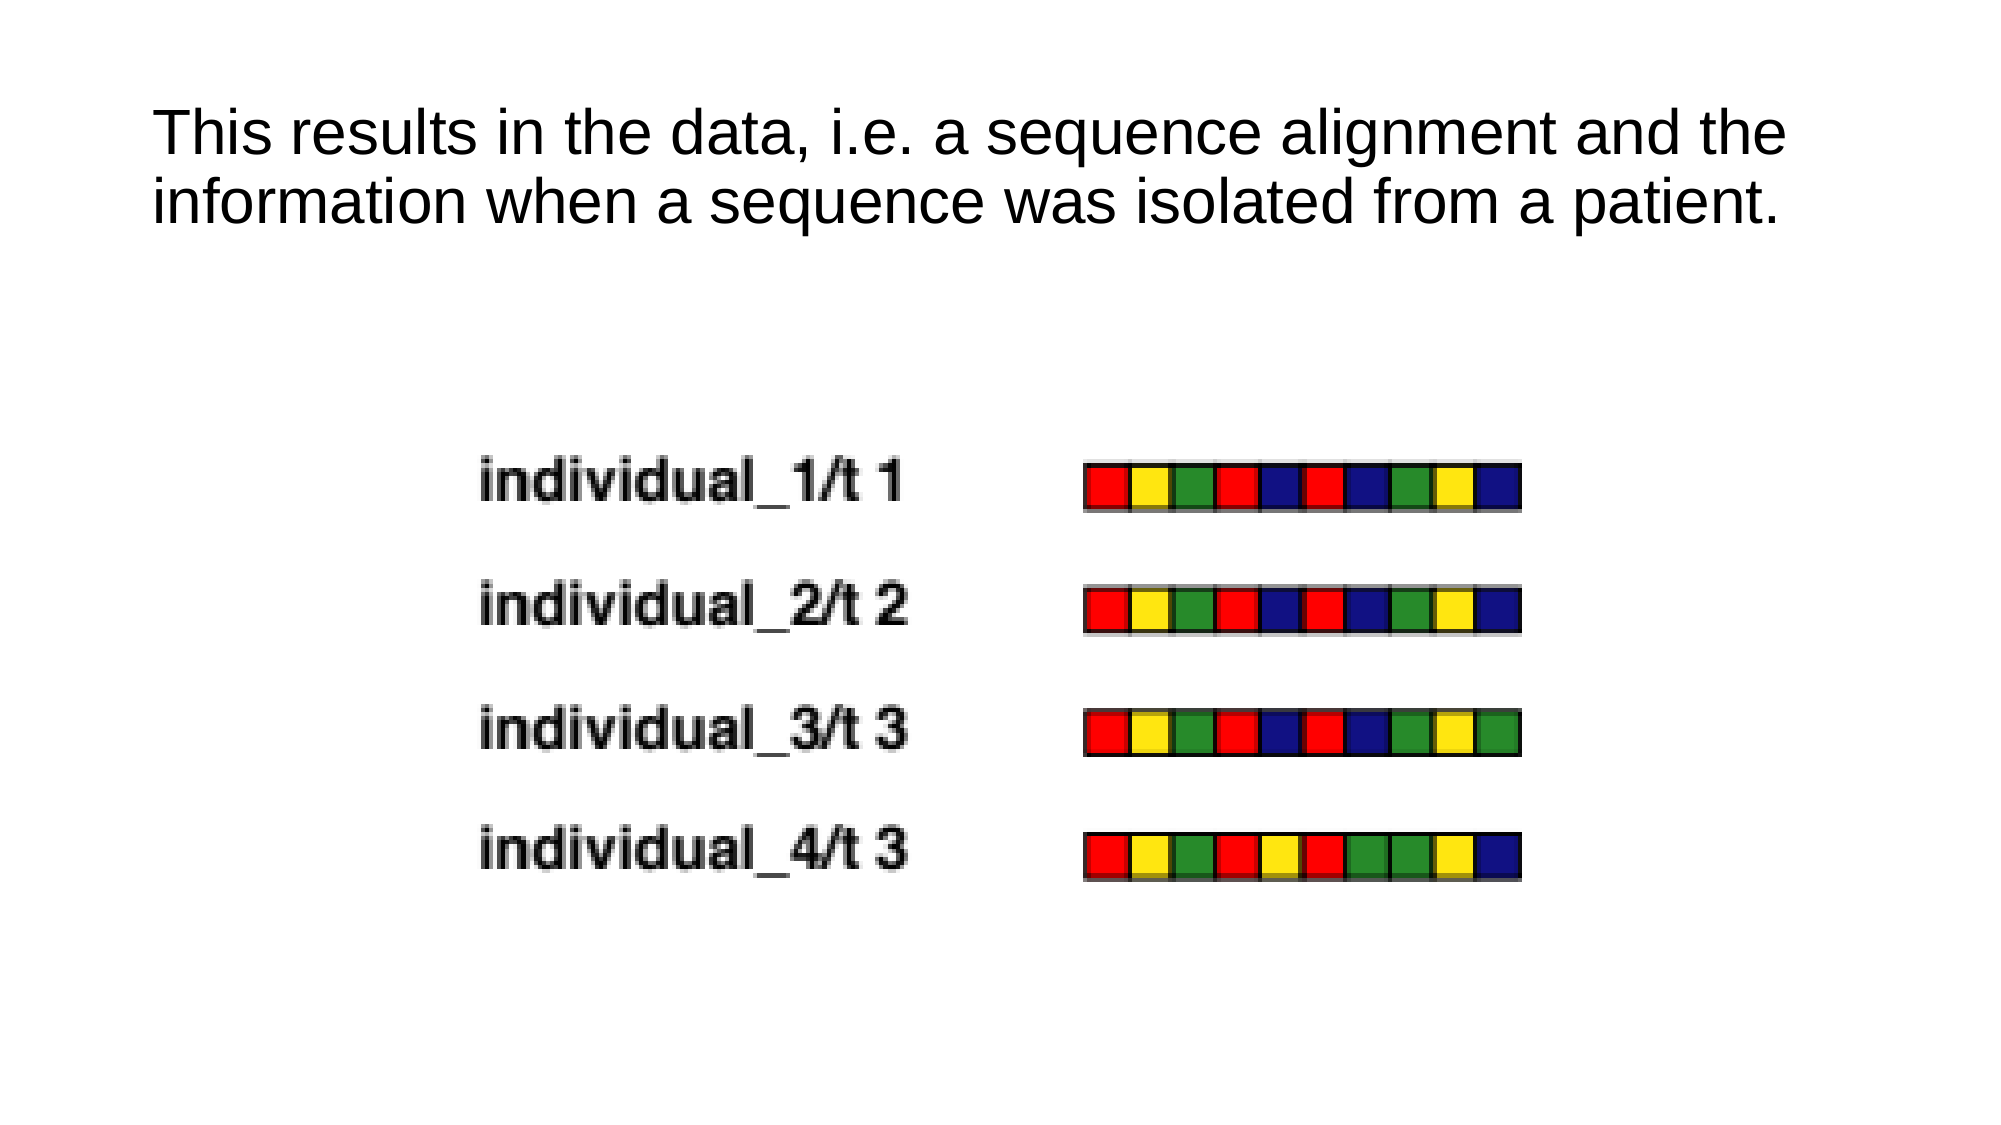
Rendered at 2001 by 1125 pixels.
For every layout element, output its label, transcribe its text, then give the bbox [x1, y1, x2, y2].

title This results in the data, i.e. a sequence alignment and the information when a sequence was isolated from a patient. [137, 59, 1863, 278]
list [465, 435, 1535, 899]
